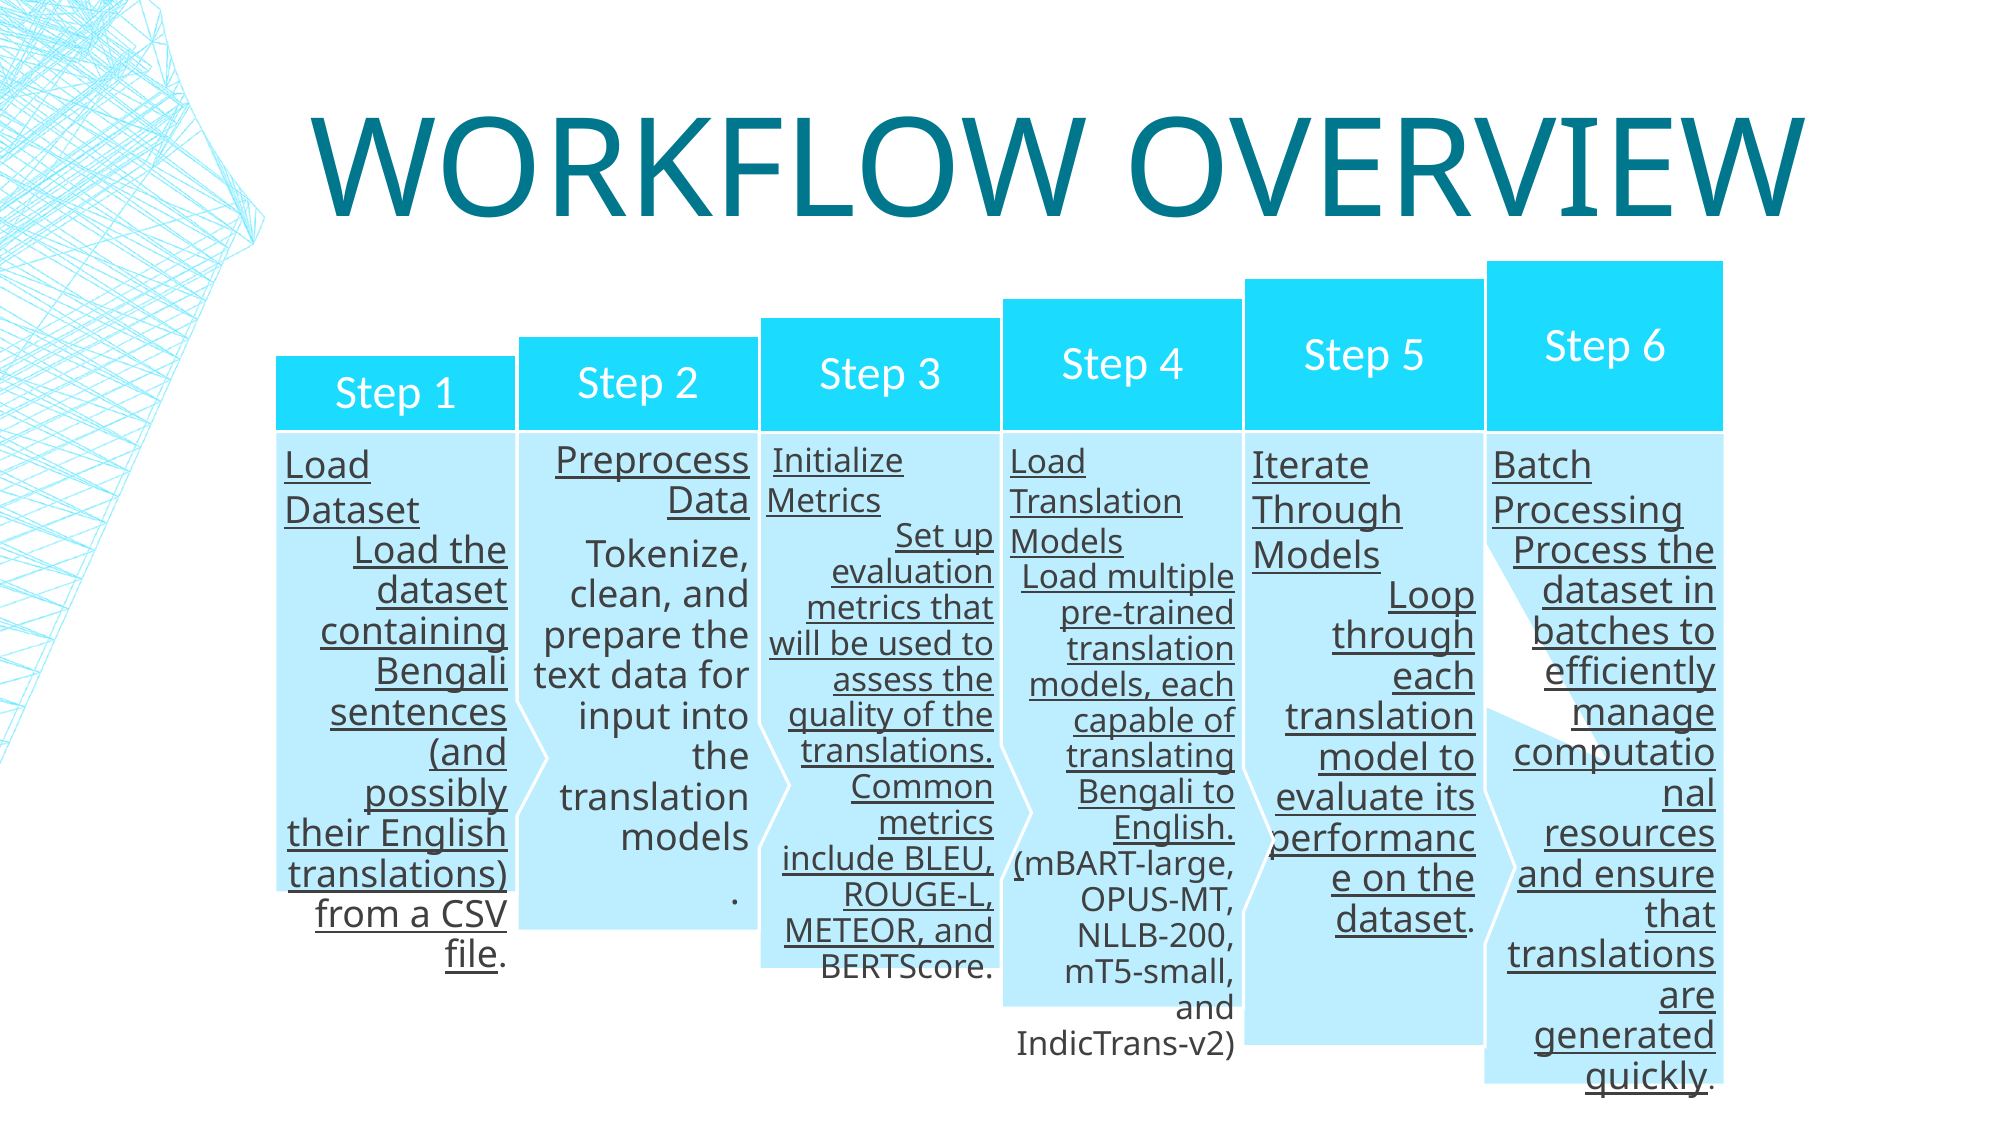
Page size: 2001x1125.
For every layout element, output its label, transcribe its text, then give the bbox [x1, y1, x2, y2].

title Workflow Overview [294, 39, 1832, 253]
picture [0, 0, 2001, 1125]
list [93, 259, 1907, 1086]
